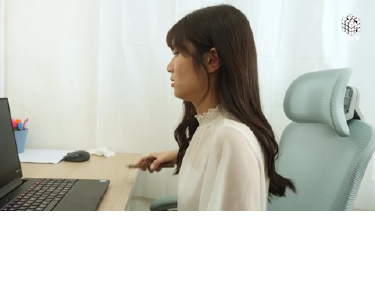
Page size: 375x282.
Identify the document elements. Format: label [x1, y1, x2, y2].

picture [0, 0, 375, 212]
